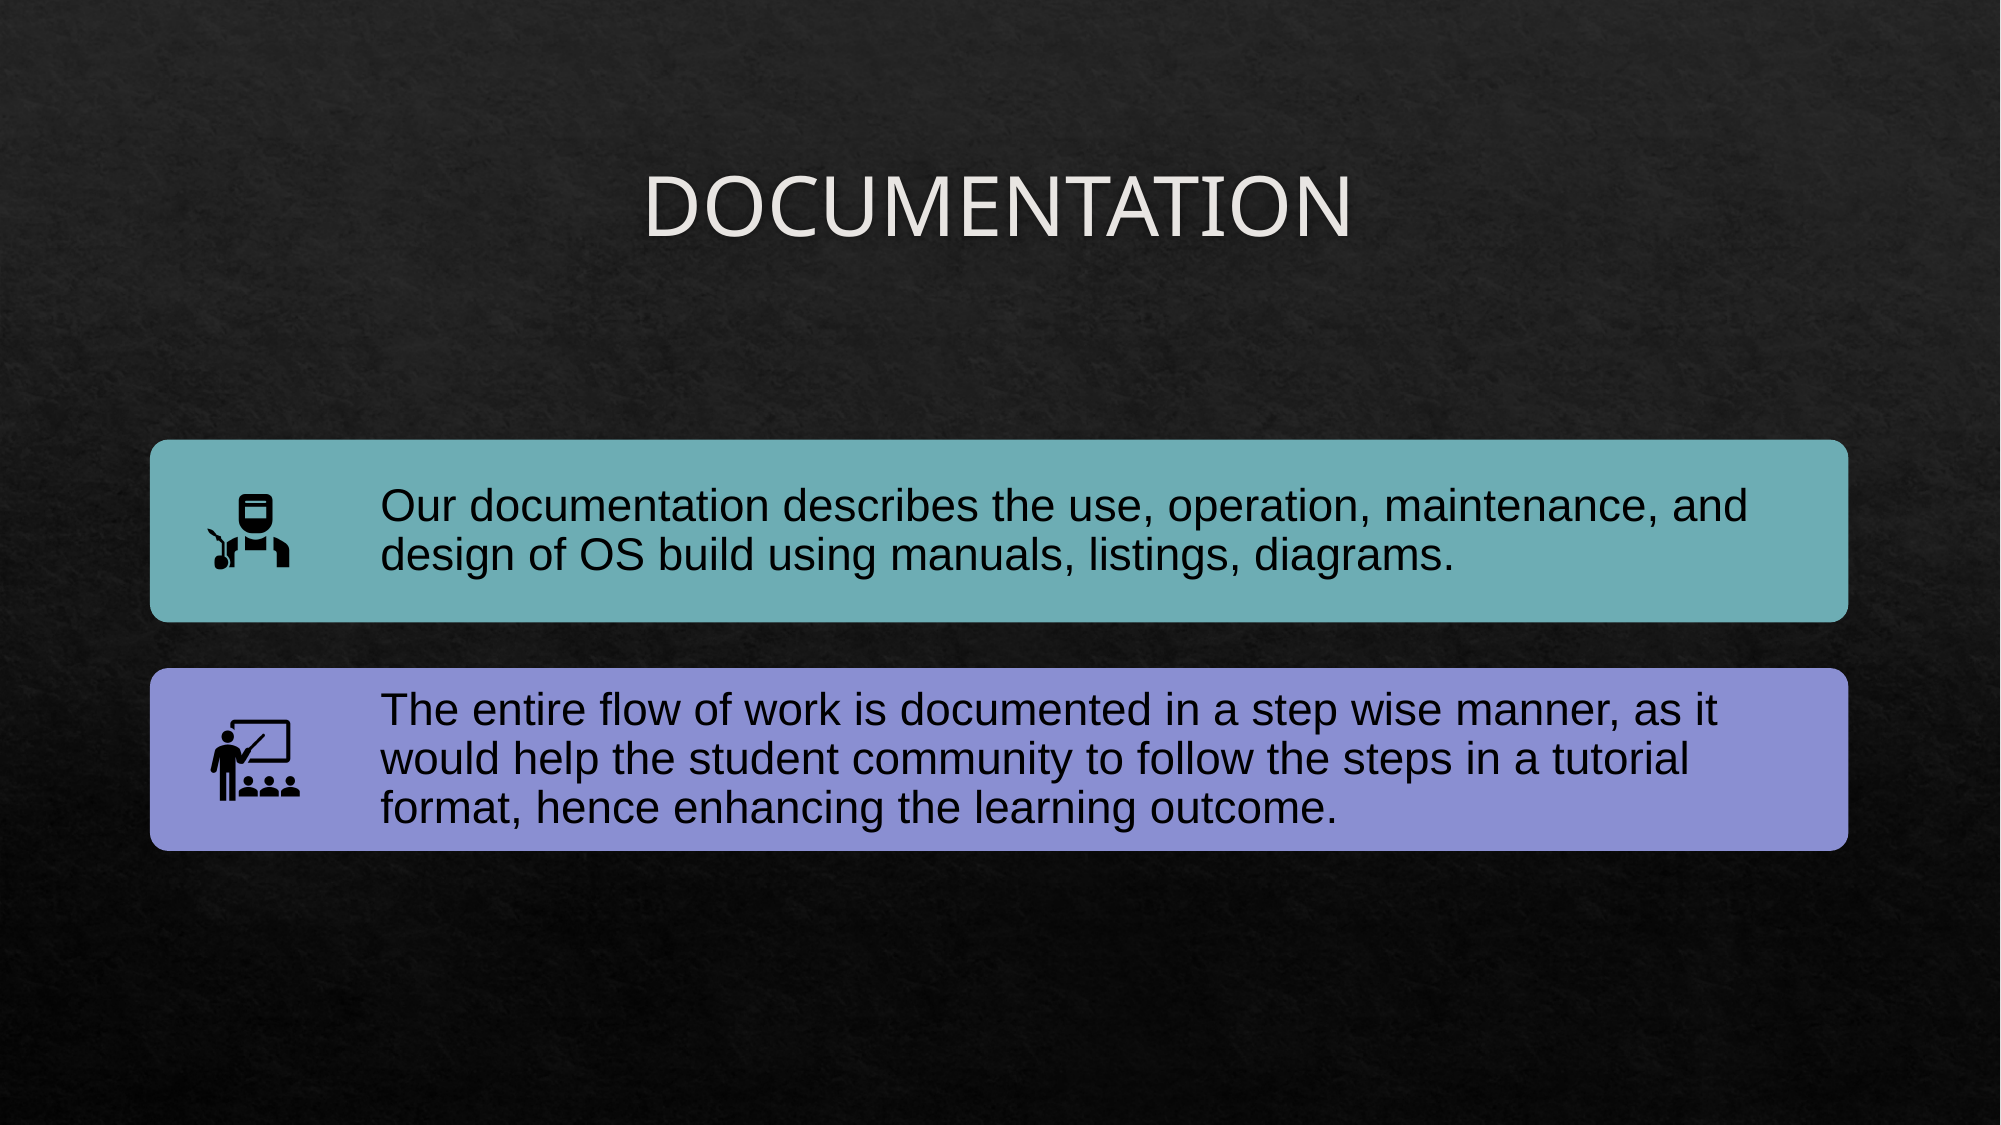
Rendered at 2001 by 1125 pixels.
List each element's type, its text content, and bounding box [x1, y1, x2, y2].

picture [0, 0, 2001, 1125]
title DOCUMENTATION [149, 99, 1849, 307]
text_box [149, 340, 1849, 951]
